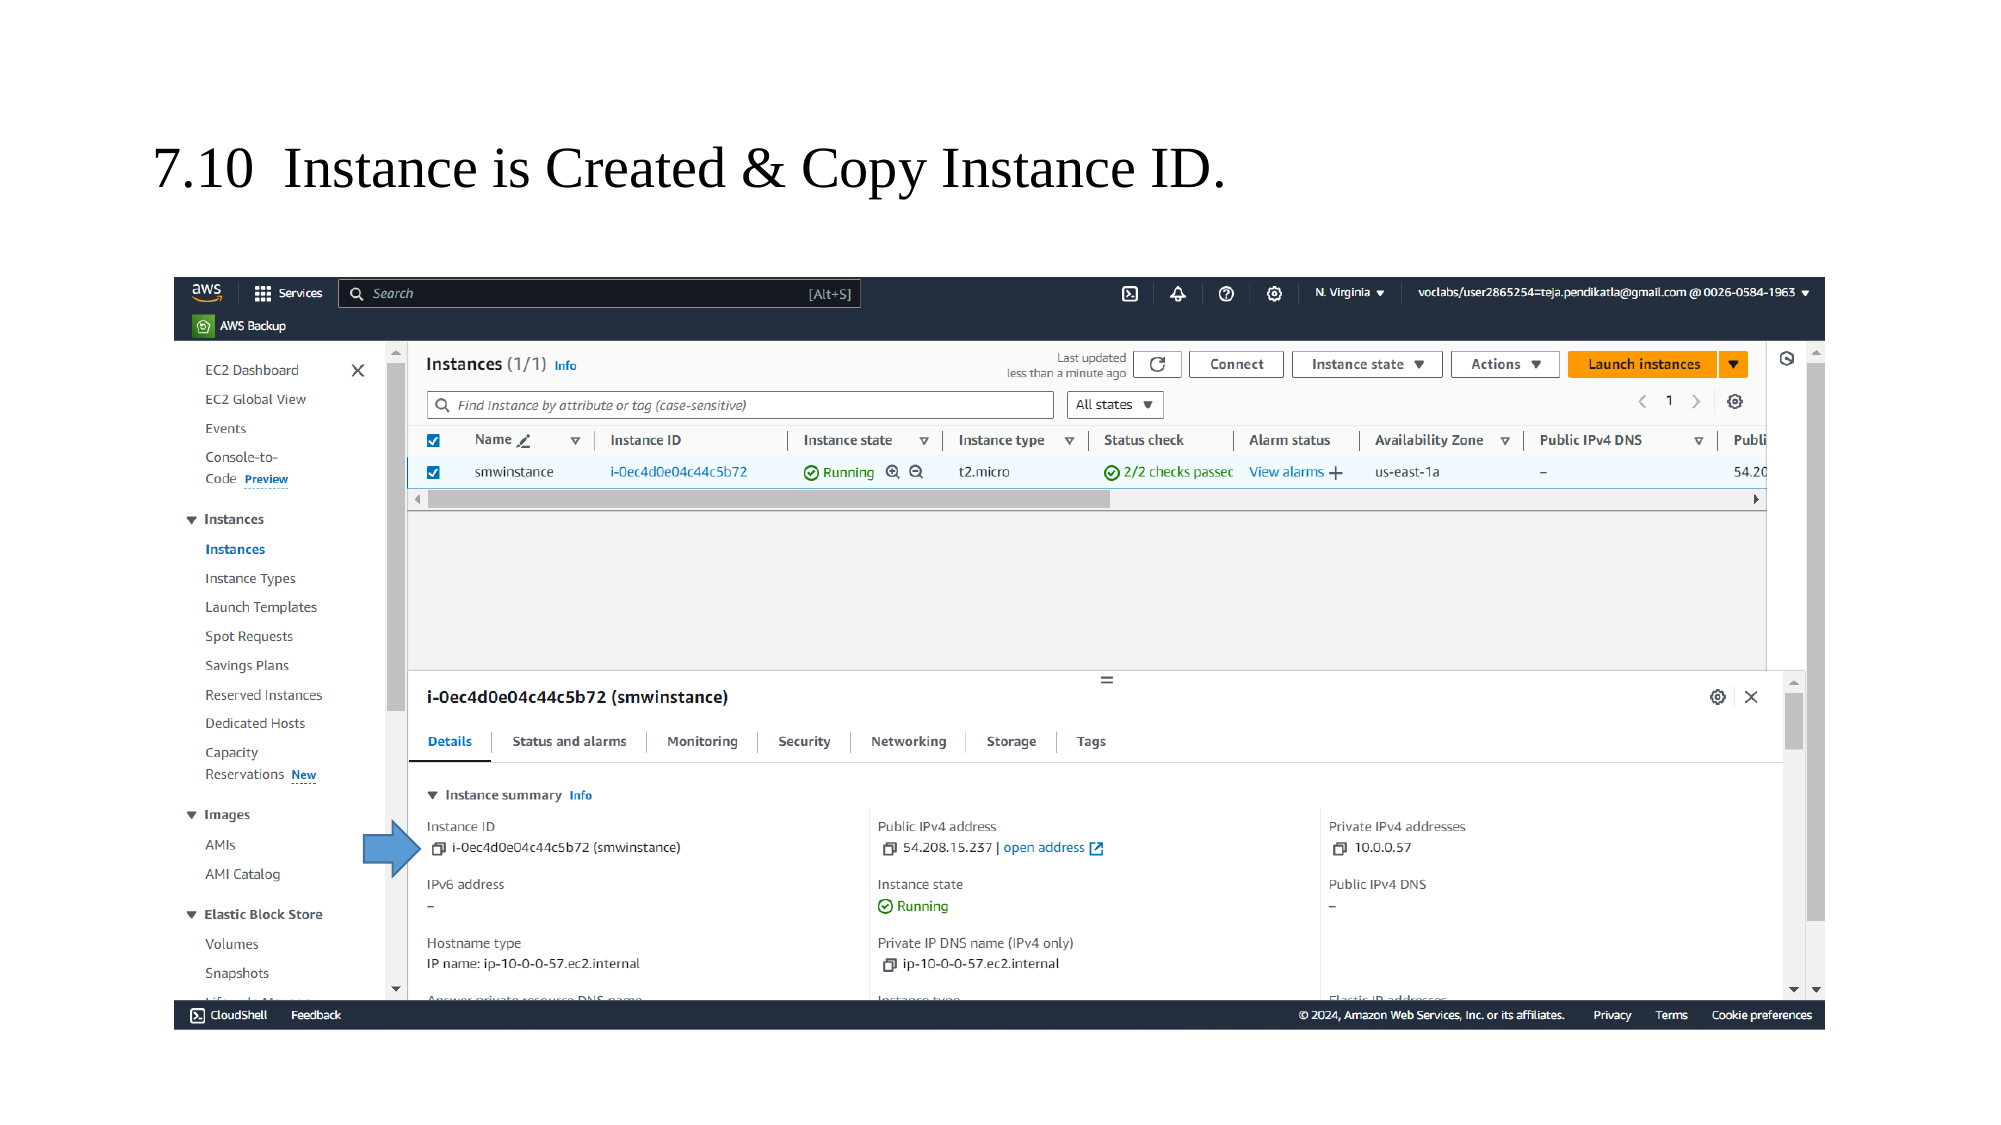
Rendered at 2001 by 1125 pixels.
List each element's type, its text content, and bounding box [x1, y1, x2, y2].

picture [174, 277, 1825, 1030]
title 7.10 Instance is Created & Copy Instance ID. [137, 59, 1863, 278]
